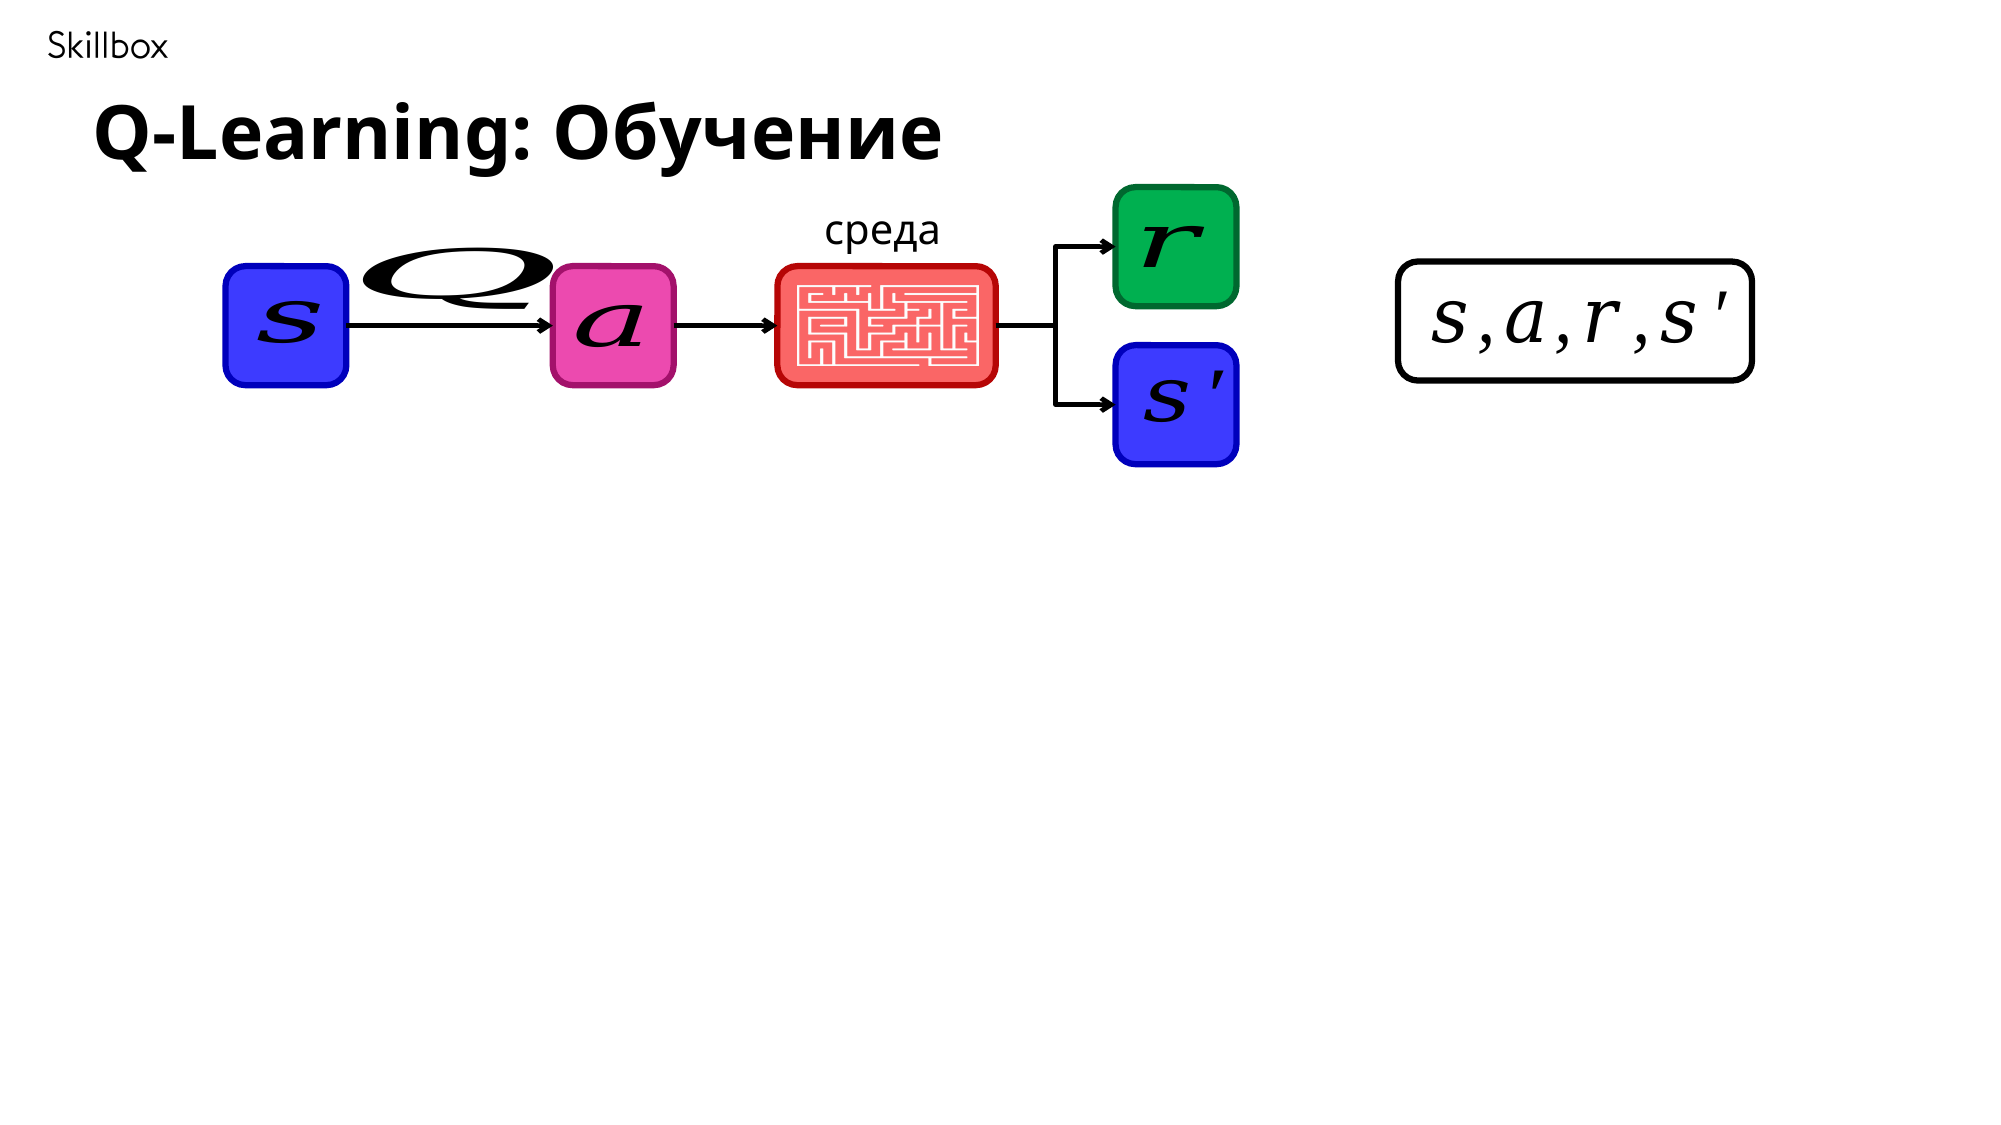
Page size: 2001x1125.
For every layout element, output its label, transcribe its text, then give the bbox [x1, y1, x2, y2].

text_box среда [772, 195, 993, 260]
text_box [1115, 186, 1237, 465]
text_box Q-Learning: Обучение [77, 81, 1982, 190]
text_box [777, 265, 990, 386]
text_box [995, 325, 1116, 405]
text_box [225, 265, 347, 386]
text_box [552, 265, 674, 386]
picture [48, 30, 168, 59]
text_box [995, 246, 1116, 325]
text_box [1397, 261, 1753, 381]
